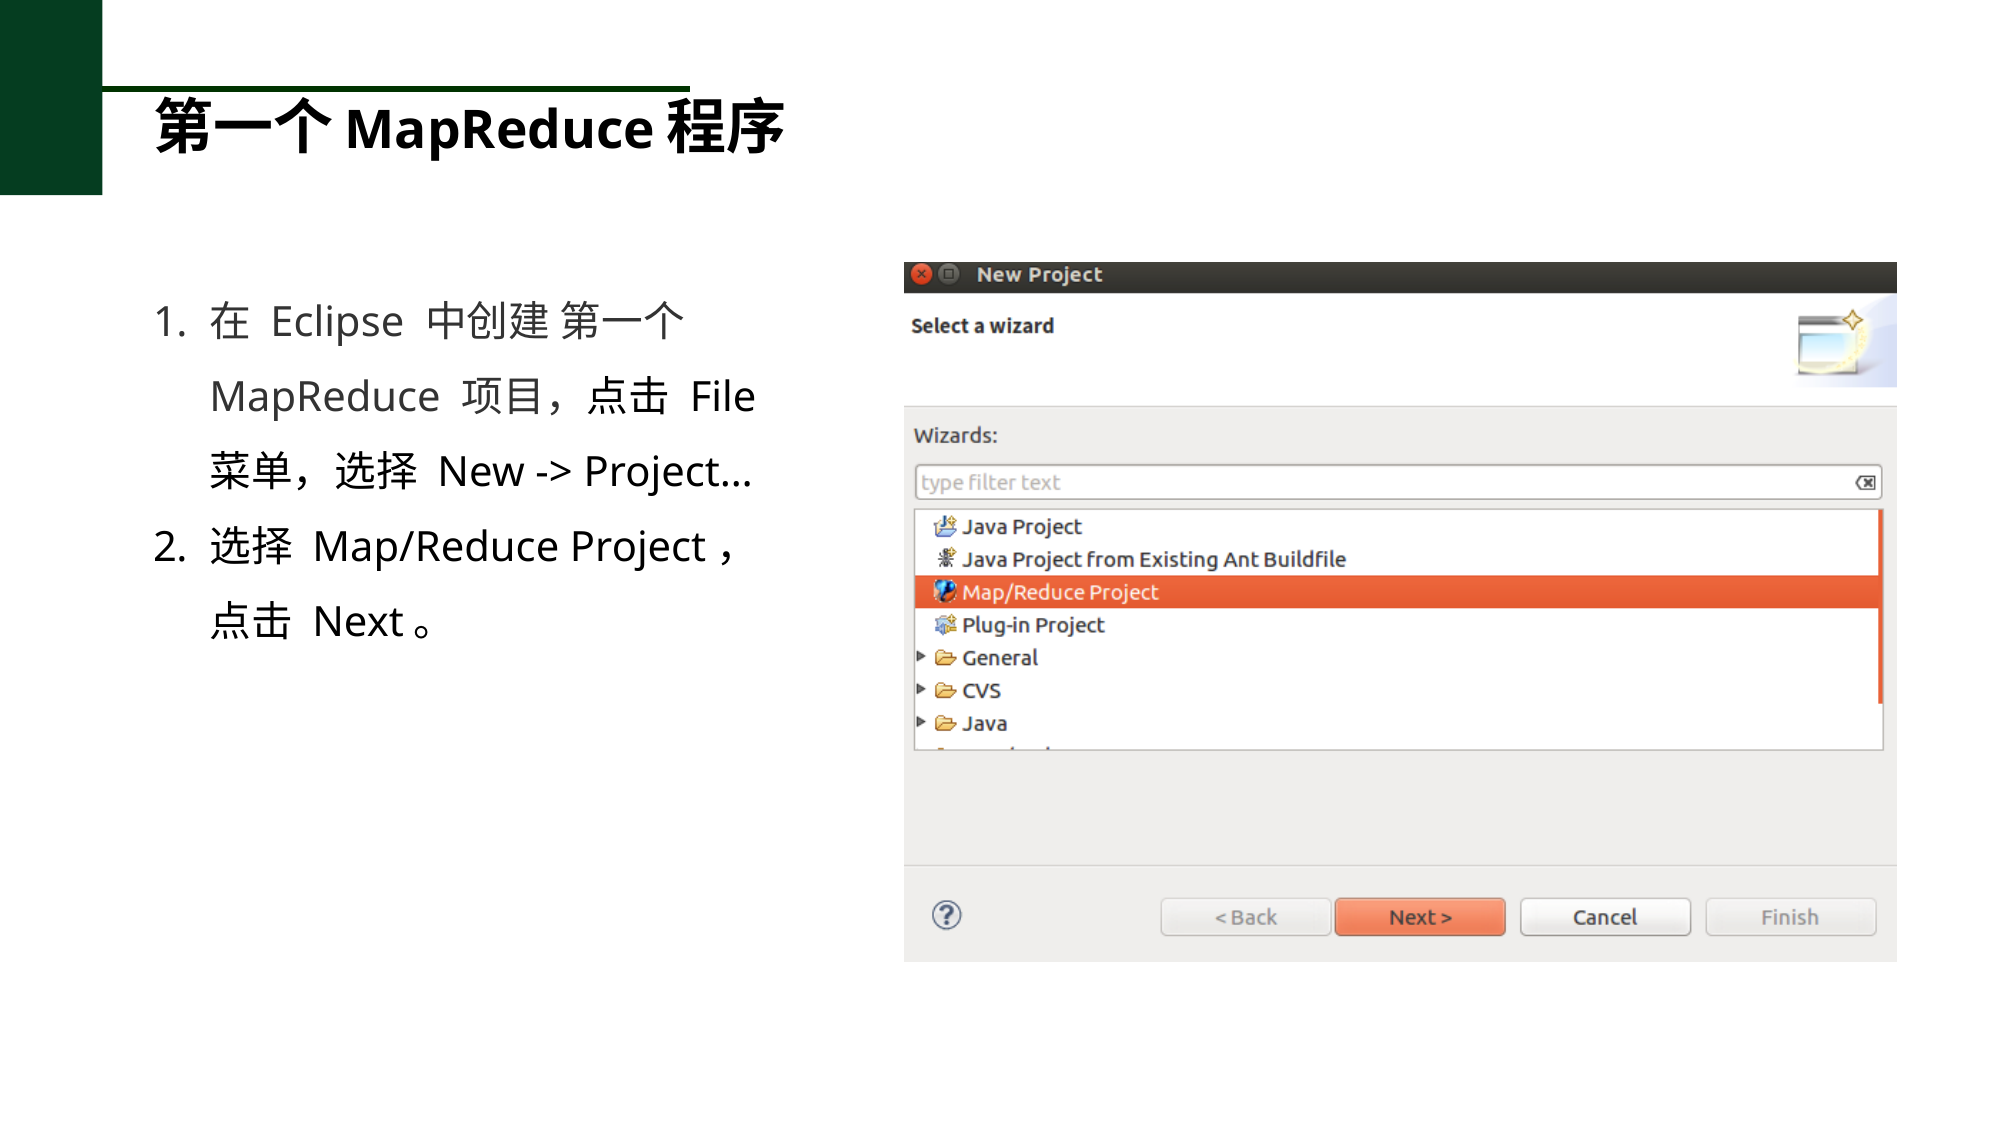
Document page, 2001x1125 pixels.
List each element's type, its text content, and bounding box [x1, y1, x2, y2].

picture [904, 262, 1897, 963]
title 第一个MapReduce程序 [138, 89, 807, 225]
text_box 在 Eclipse 中创建 第一个MapReduce 项目，点击 File 菜单，选择 New -> Project… 选择 Map/Reduce Project，点击 Next。 [138, 262, 807, 653]
